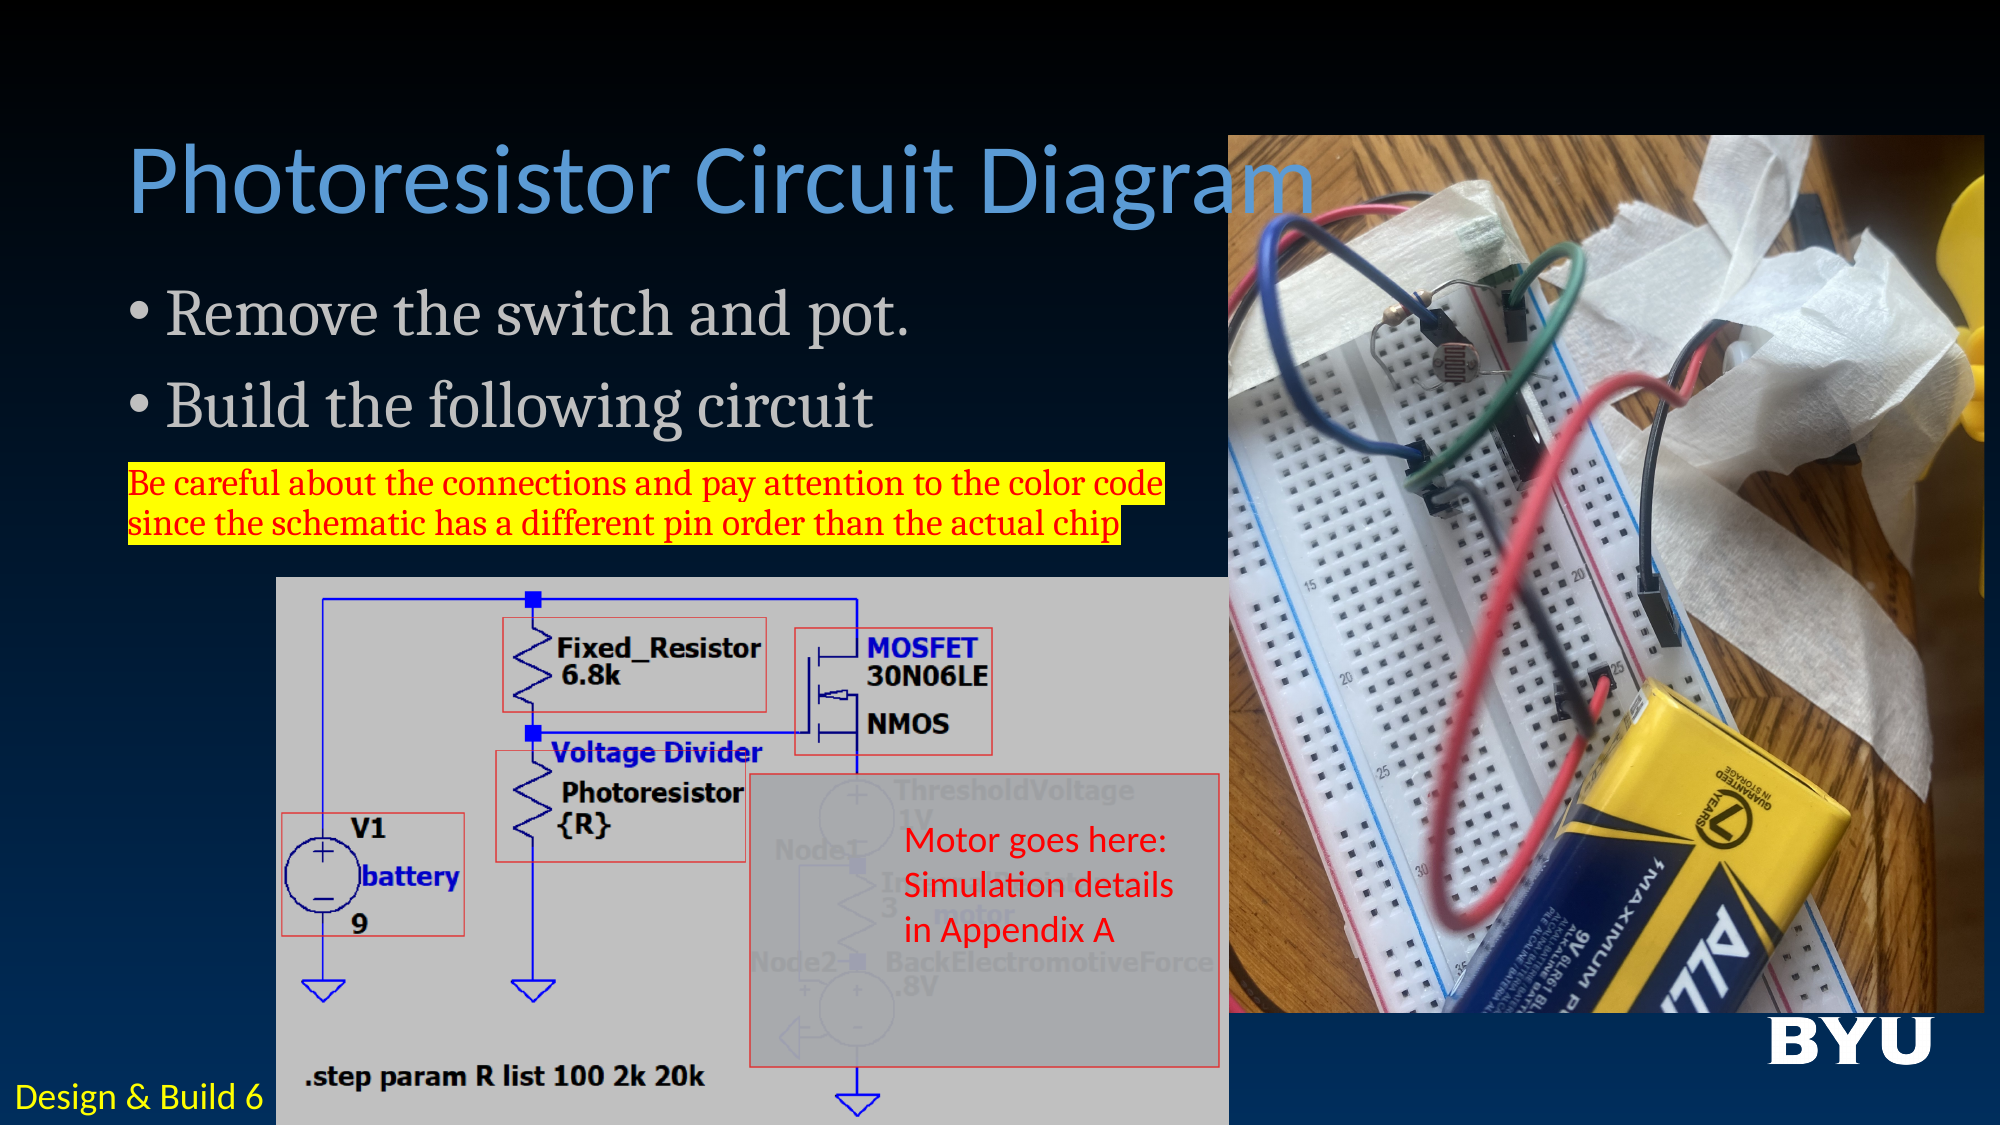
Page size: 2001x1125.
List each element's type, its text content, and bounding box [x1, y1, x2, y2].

picture [1767, 1017, 1935, 1065]
list Remove the switch and pot. Build the following circuit Be careful about the connections and pay attention to the color code since the schematic has a different pin order than the actual chip [112, 262, 1228, 975]
title Photoresistor Circuit Diagram [112, 112, 1889, 262]
picture [276, 135, 1985, 1125]
text_box Design & Build 6 [0, 1064, 276, 1125]
